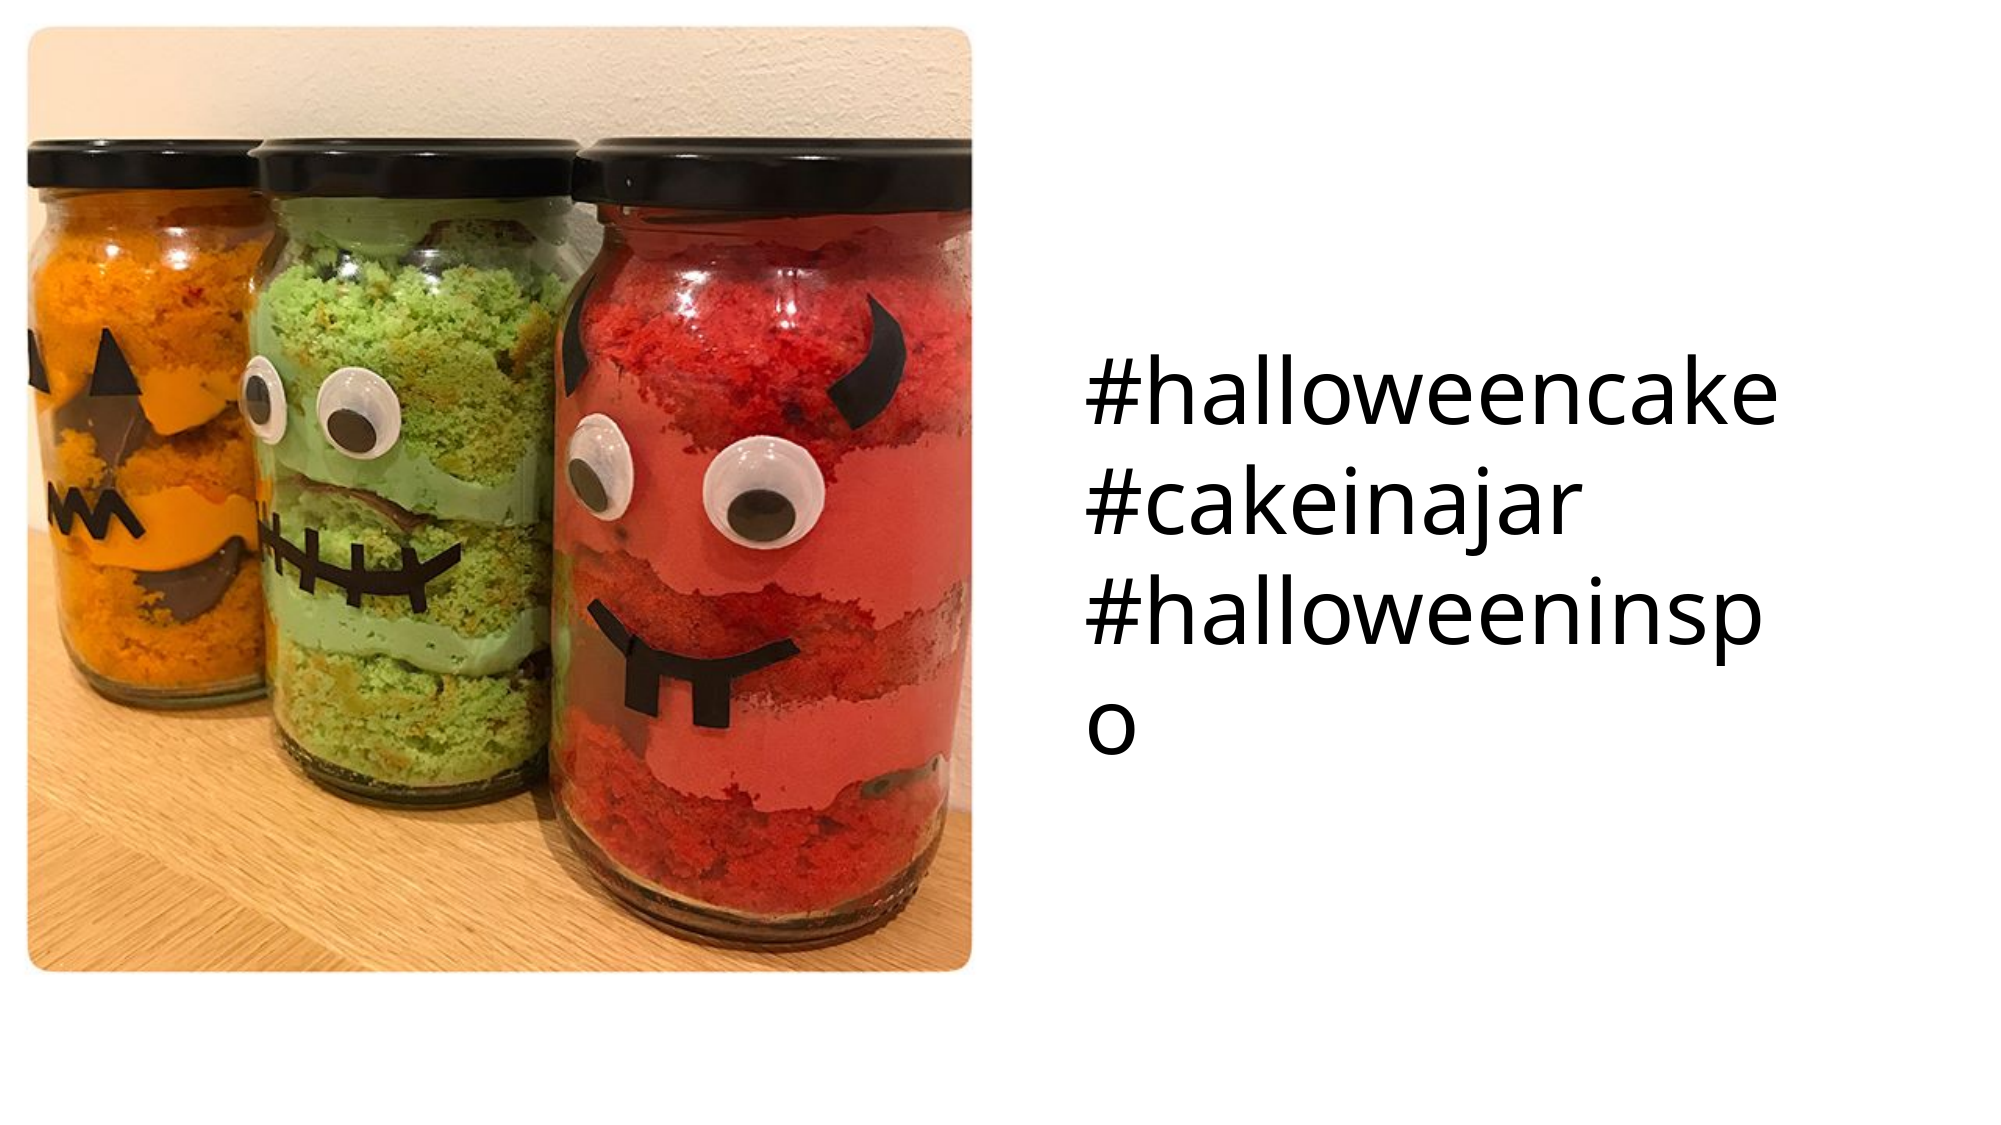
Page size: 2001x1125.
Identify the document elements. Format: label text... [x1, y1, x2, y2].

picture [0, 0, 1000, 1000]
text_box #halloweencake #cakeinajar #halloweeninspo [1069, 325, 1824, 891]
